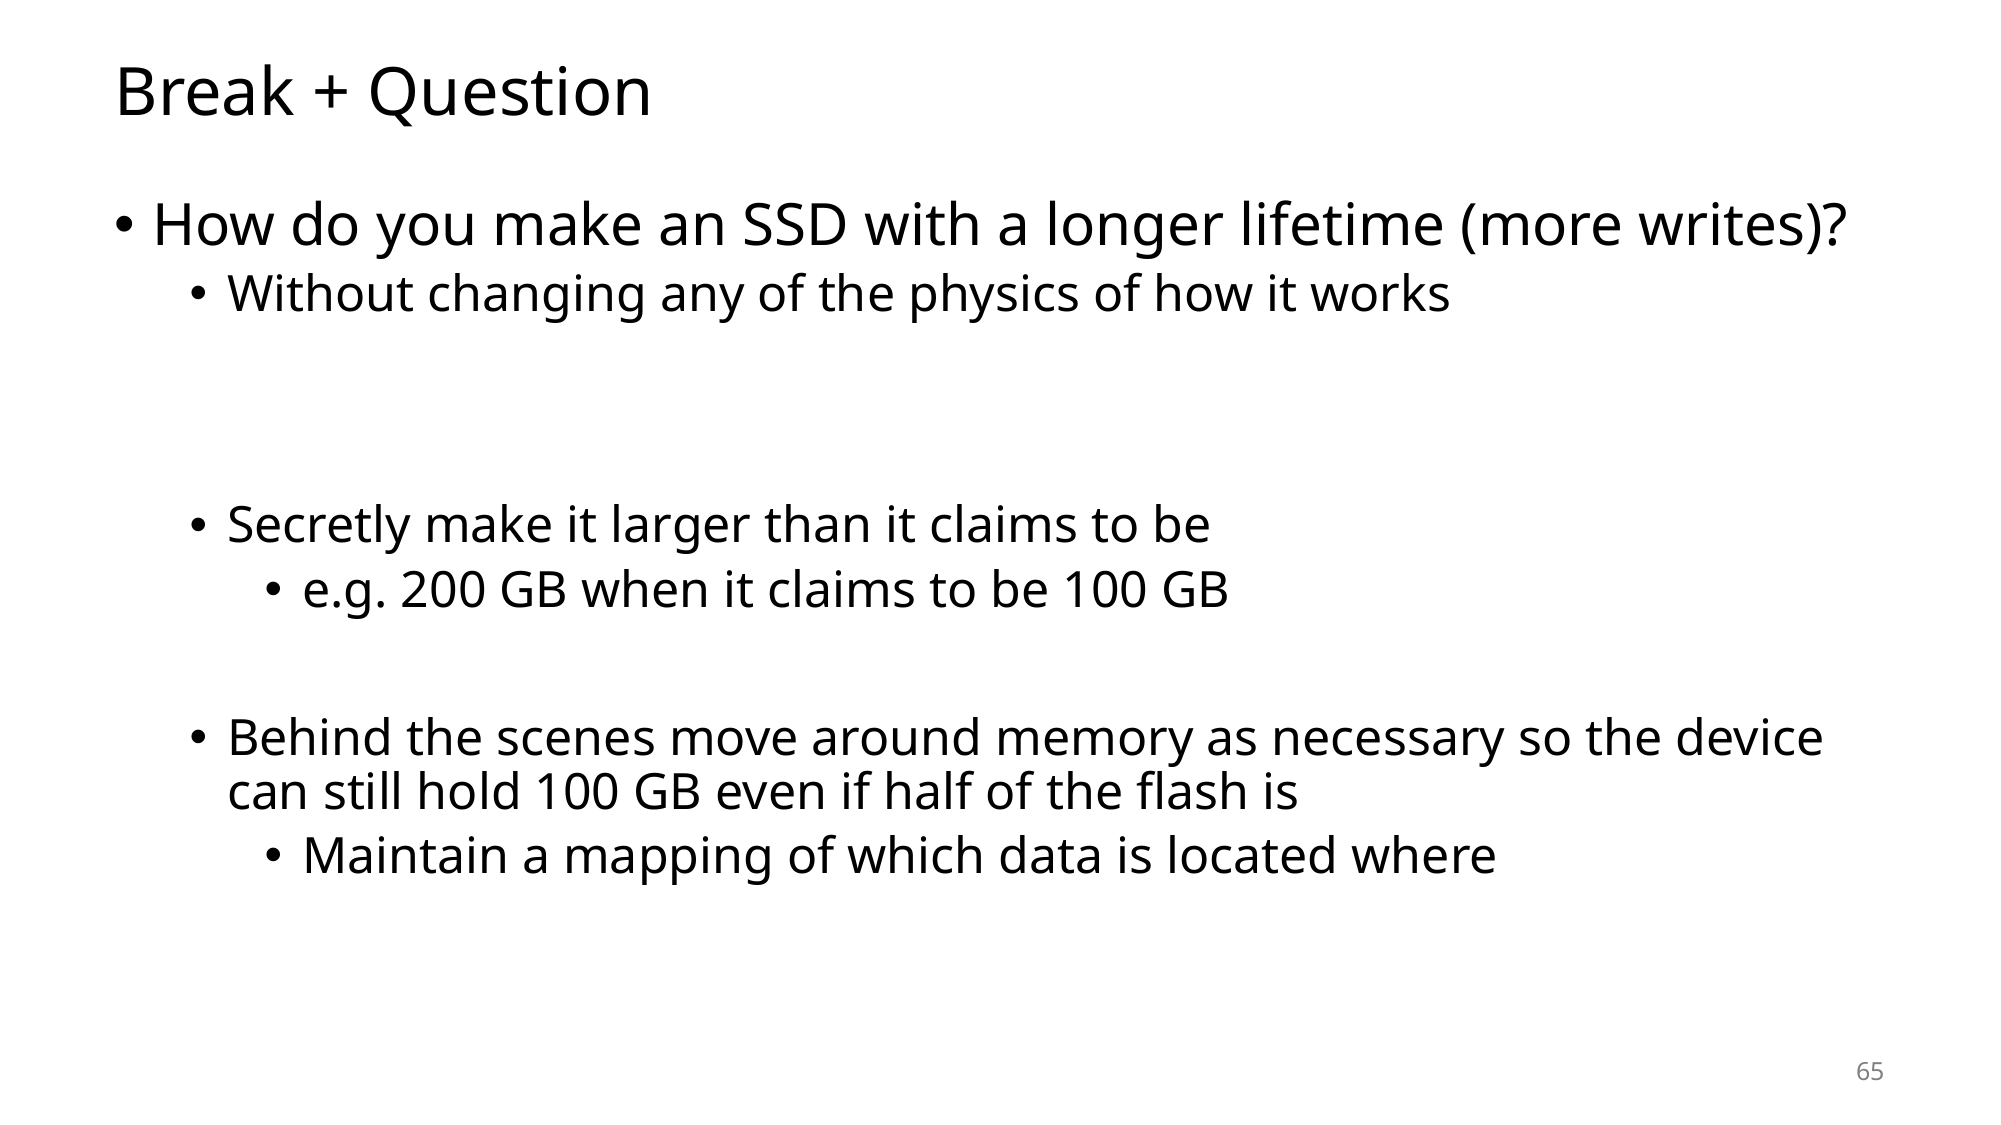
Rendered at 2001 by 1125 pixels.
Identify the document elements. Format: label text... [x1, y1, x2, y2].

list How do you make an SSD with a longer lifetime (more writes)? Without changing any of the physics of how it works Secretly make it larger than it claims to be e.g. 200 GB when it claims to be 100 GB Behind the scenes move around memory as necessary so the device can still hold 100 GB even if half of the flash is Maintain a mapping of which data is located where [99, 187, 1900, 1013]
slide_number 65 [1749, 1042, 1900, 1103]
title Break + Question [99, 37, 1900, 150]
